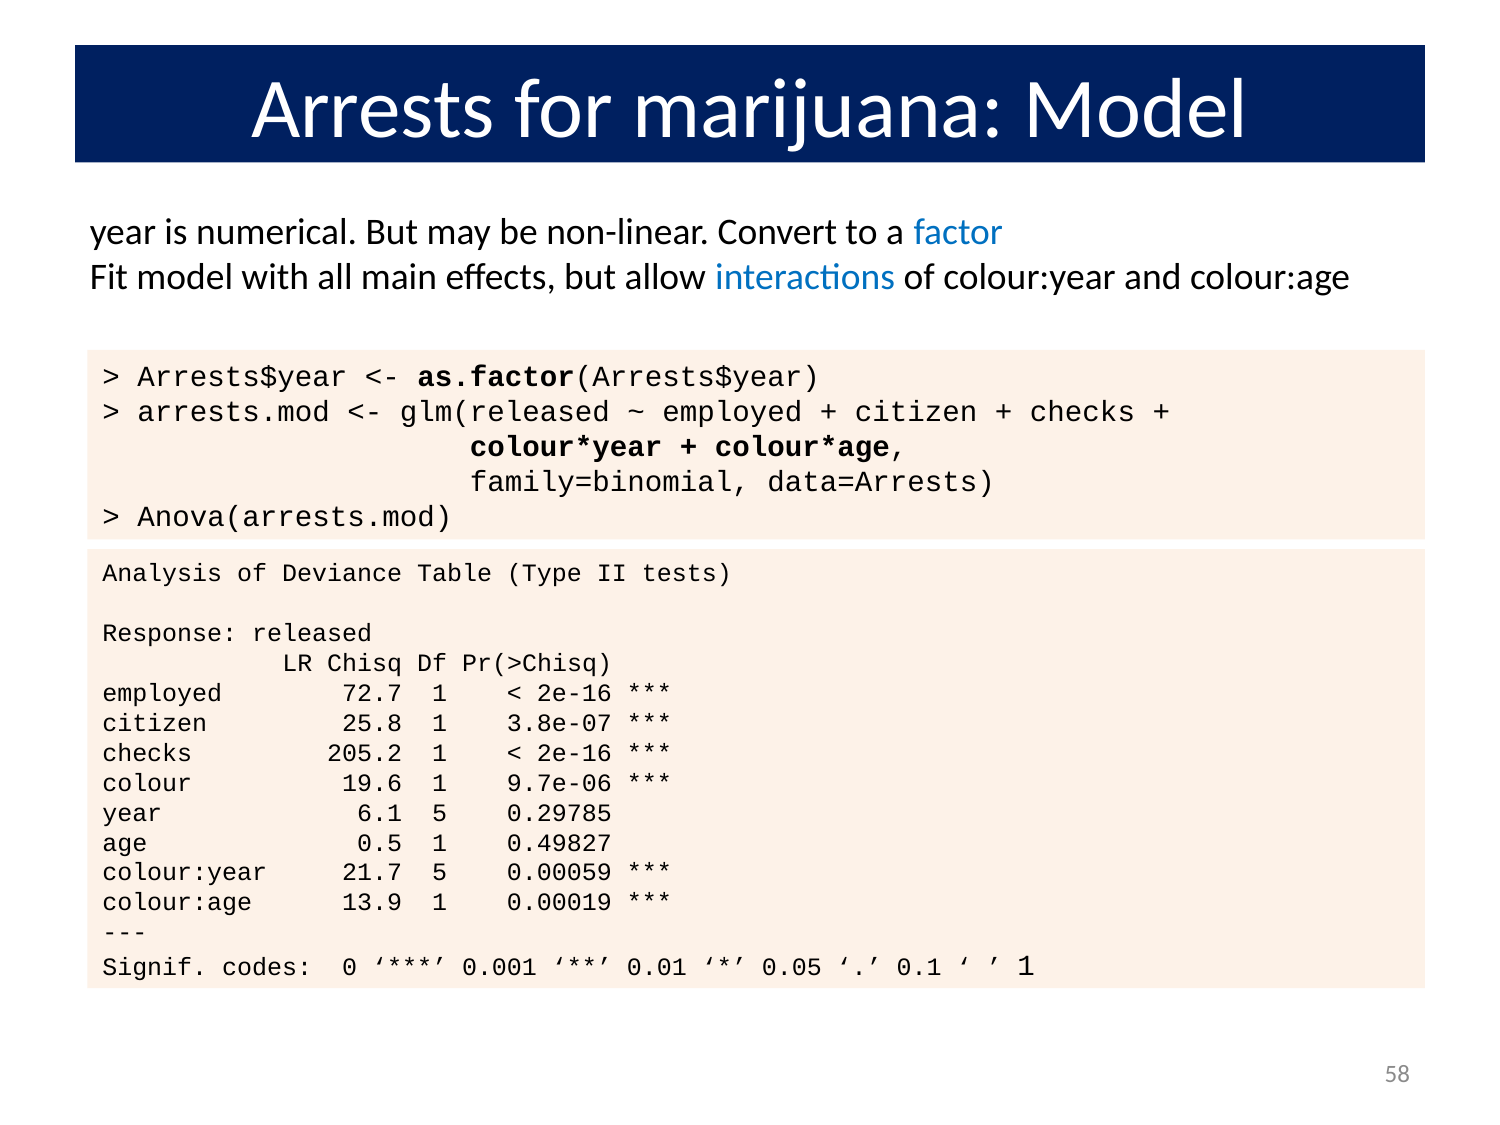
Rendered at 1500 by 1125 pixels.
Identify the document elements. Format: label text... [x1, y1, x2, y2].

text_box Analysis of Deviance Table (Type II tests) Response: released LR Chisq Df Pr(>Chisq) employed 72.7 1 < 2e-16 *** citizen 25.8 1 3.8e-07 *** checks 205.2 1 < 2e-16 *** colour 19.6 1 9.7e-06 *** year 6.1 5 0.29785 age 0.5 1 0.49827 colour:year 21.7 5 0.00059 *** colour:age 13.9 1 0.00019 *** --- Signif. codes: 0 ‘***’ 0.001 ‘**’ 0.01 ‘*’ 0.05 ‘.’ 0.1 ‘ ’ 1 [87, 549, 1425, 989]
text_box year is numerical. But may be non-linear. Convert to a factor Fit model with all main effects, but allow interactions of colour:year and colour:age [74, 199, 1425, 305]
slide_number 58 [1074, 1042, 1425, 1103]
text_box > Arrests$year <- as.factor(Arrests$year) > arrests.mod <- glm(released ~ employed + citizen + checks + colour*year + colour*age, family=binomial, data=Arrests) > Anova(arrests.mod) [87, 349, 1425, 540]
title Arrests for marijuana: Model [75, 45, 1425, 163]
